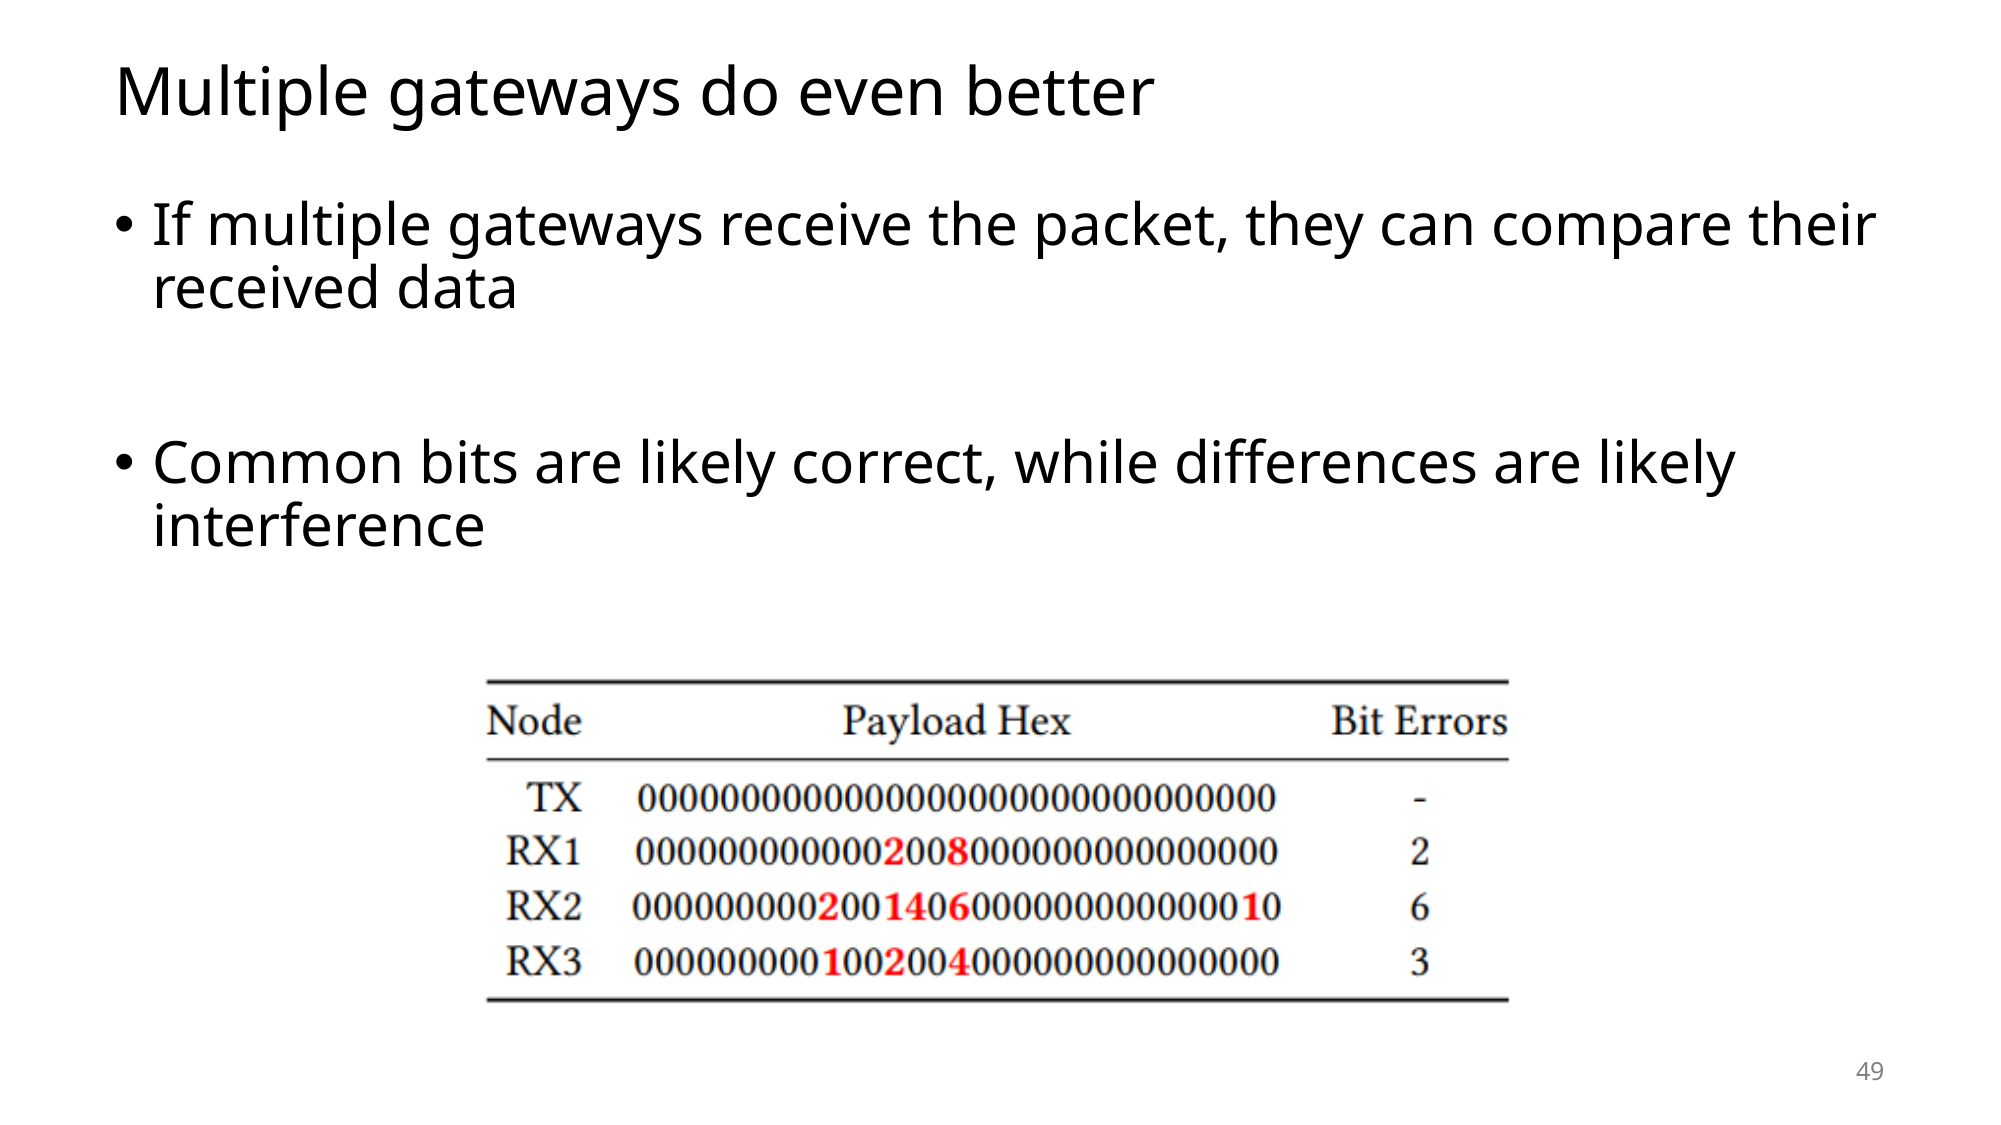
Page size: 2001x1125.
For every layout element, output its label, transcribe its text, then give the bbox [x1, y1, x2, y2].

slide_number 49 [1749, 1042, 1900, 1103]
picture [472, 662, 1527, 1013]
list If multiple gateways receive the packet, they can compare their received data Common bits are likely correct, while differences are likely interference [99, 187, 1900, 663]
title Multiple gateways do even better [99, 37, 1900, 150]
